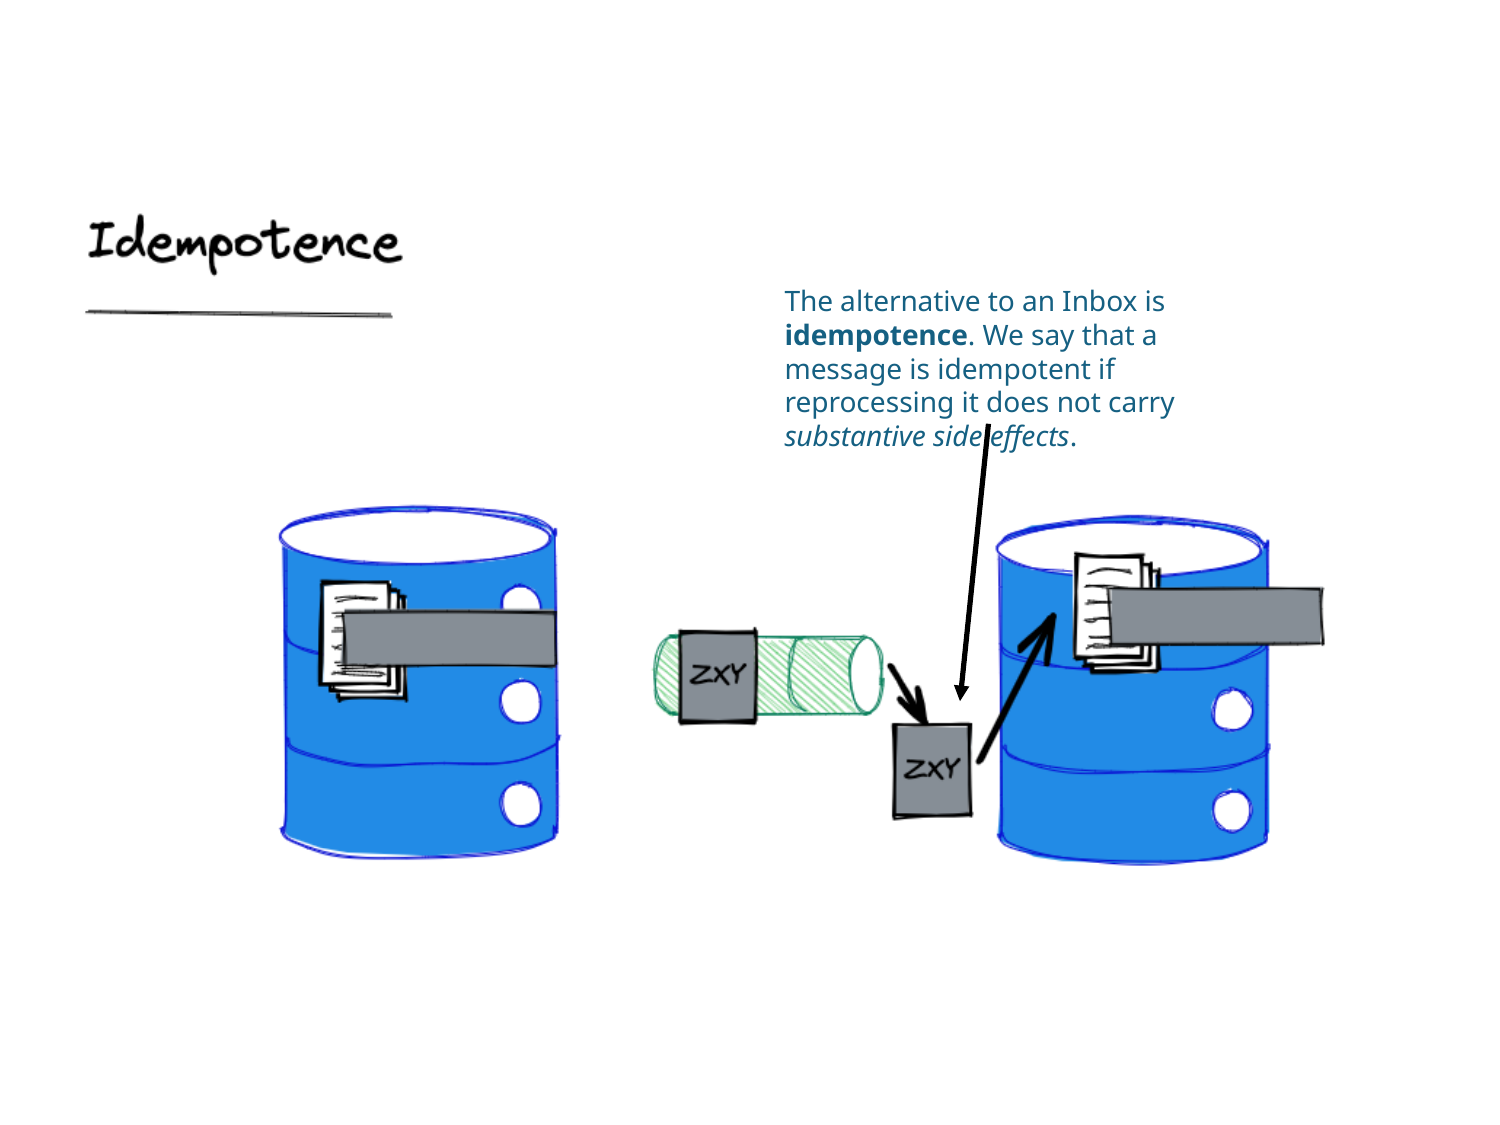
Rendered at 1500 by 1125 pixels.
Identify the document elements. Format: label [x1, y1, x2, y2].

picture [71, 194, 1336, 880]
text_box [959, 423, 989, 702]
